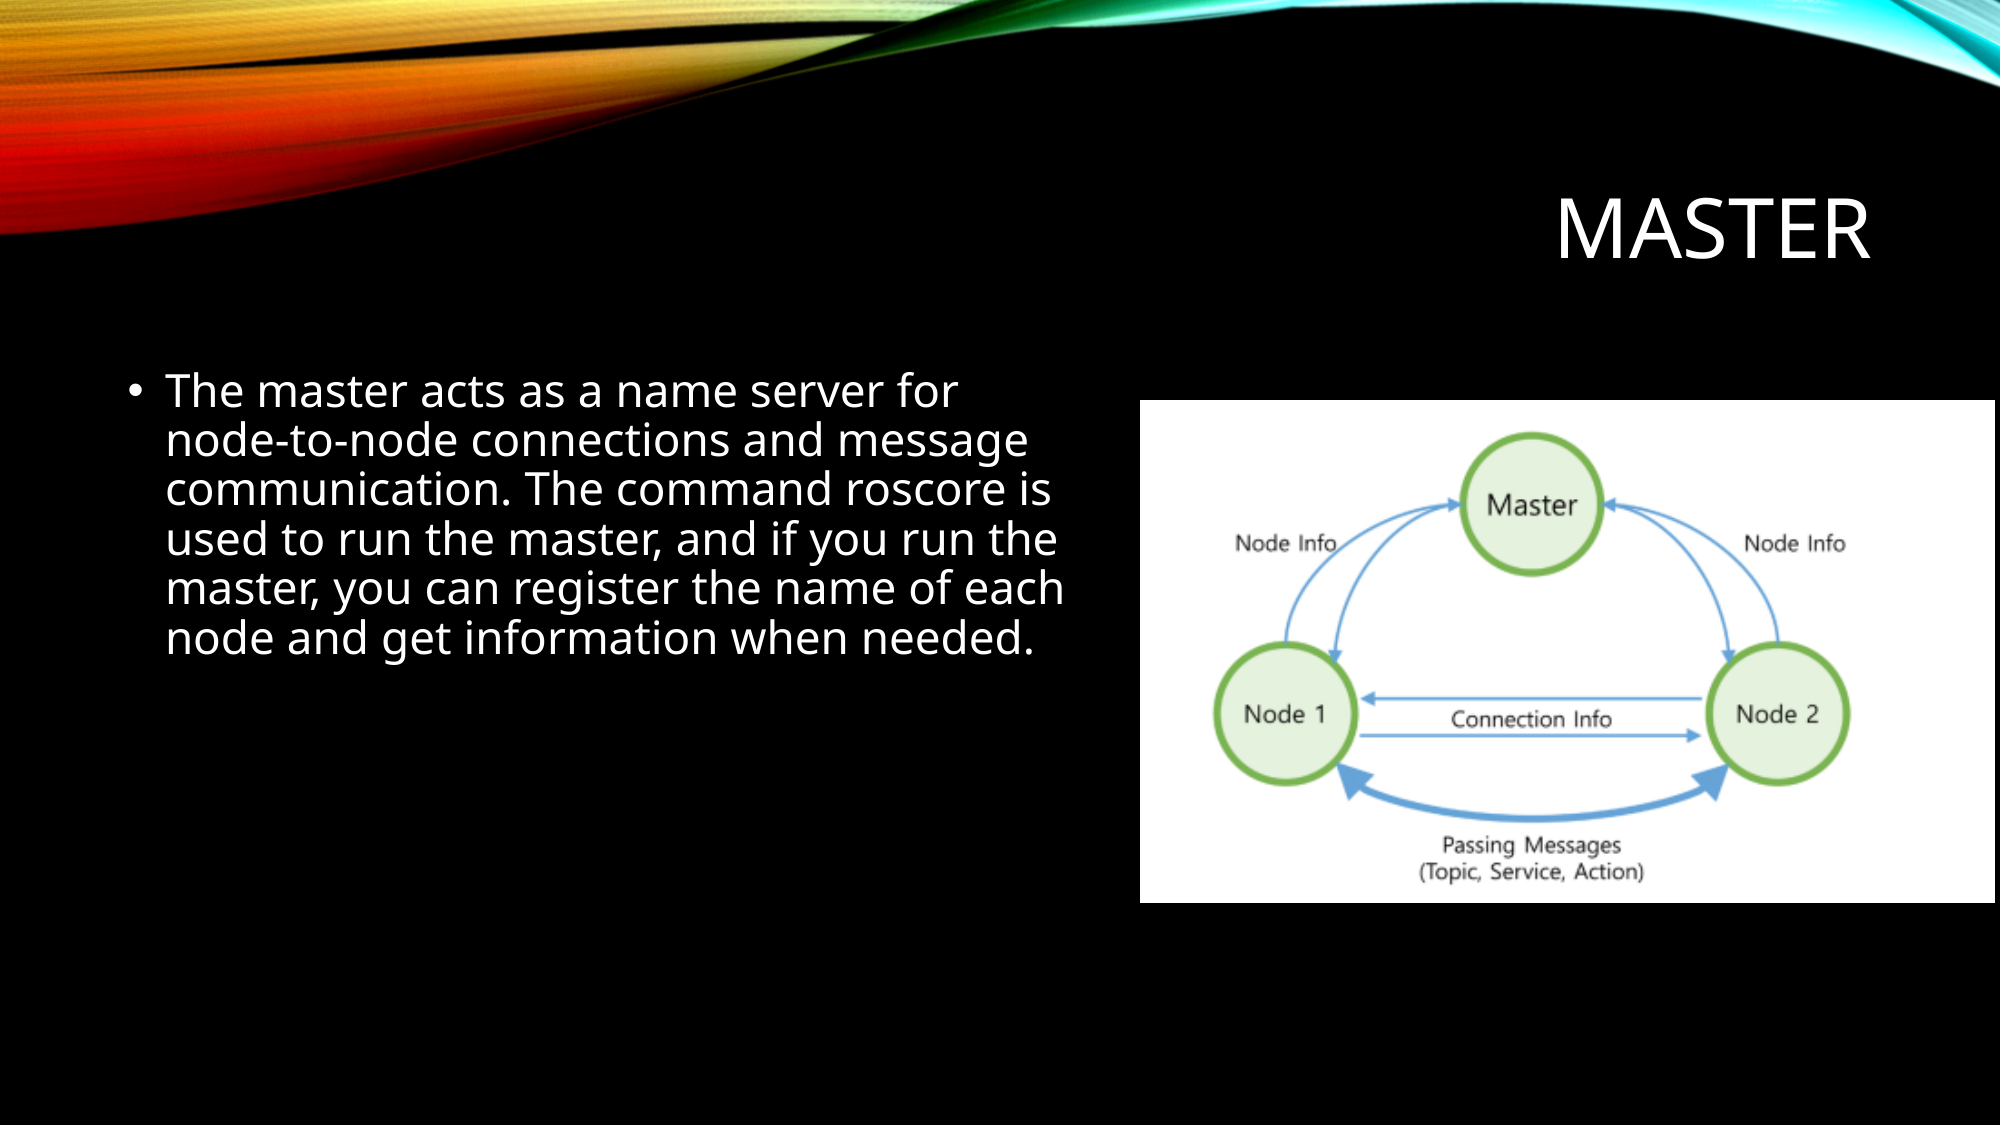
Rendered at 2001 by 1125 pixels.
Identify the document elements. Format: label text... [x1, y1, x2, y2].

picture [1140, 400, 1996, 904]
list The master acts as a name server for node-to-node connections and message communication. The command roscore is used to run the master, and if you run the master, you can register the name of each node and get information when needed. [112, 360, 1097, 1021]
title master [474, 125, 1888, 338]
picture [0, 0, 2000, 237]
